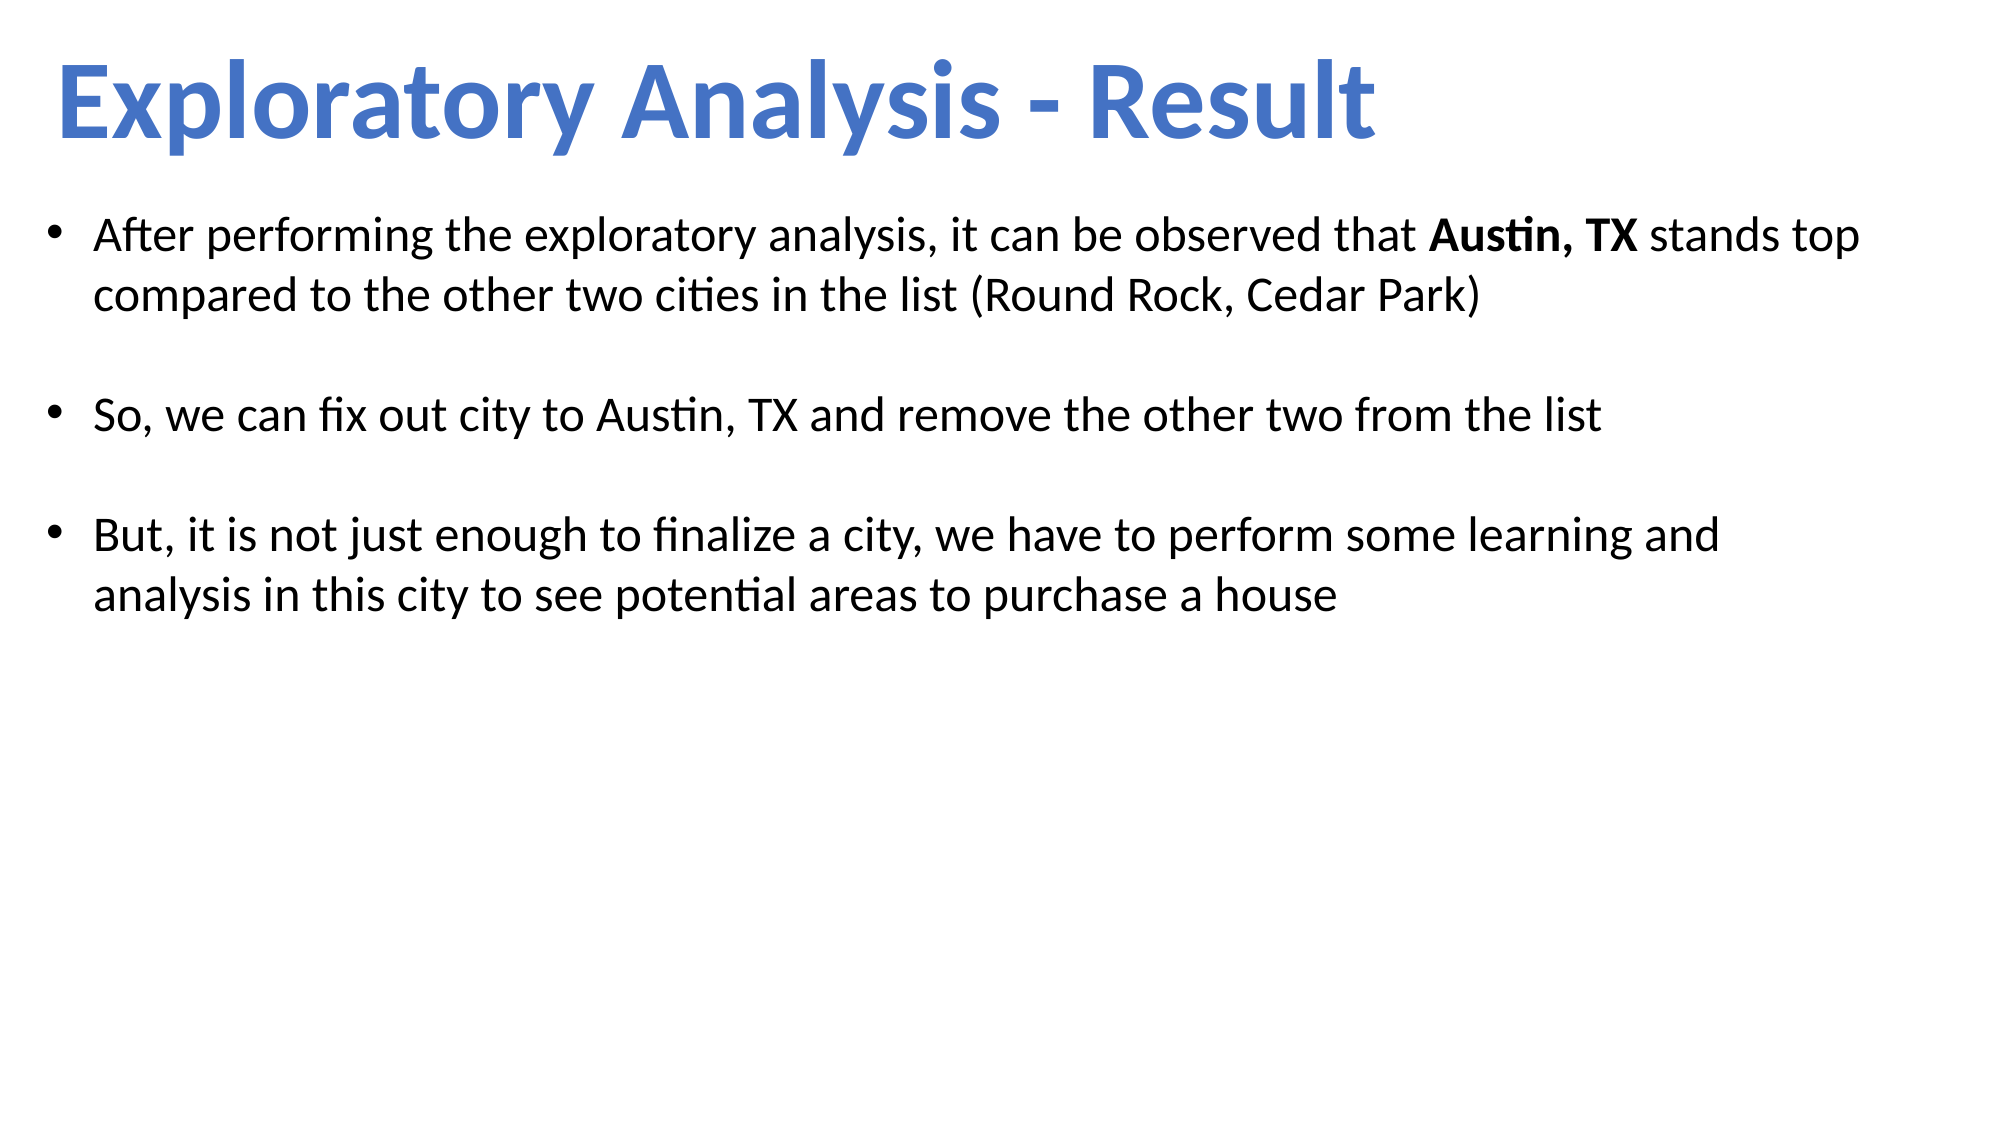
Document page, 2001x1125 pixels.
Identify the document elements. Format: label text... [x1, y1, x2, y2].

text_box Exploratory Analysis - Result [41, 18, 1395, 169]
text_box After performing the exploratory analysis, it can be observed that Austin, TX stands top compared to the other two cities in the list (Round Rock, Cedar Park) So, we can fix out city to Austin, TX and remove the other two from the list But, it is not just enough to finalize a city, we have to perform some learning and analysis in this city to see potential areas to purchase a house [31, 193, 1882, 689]
